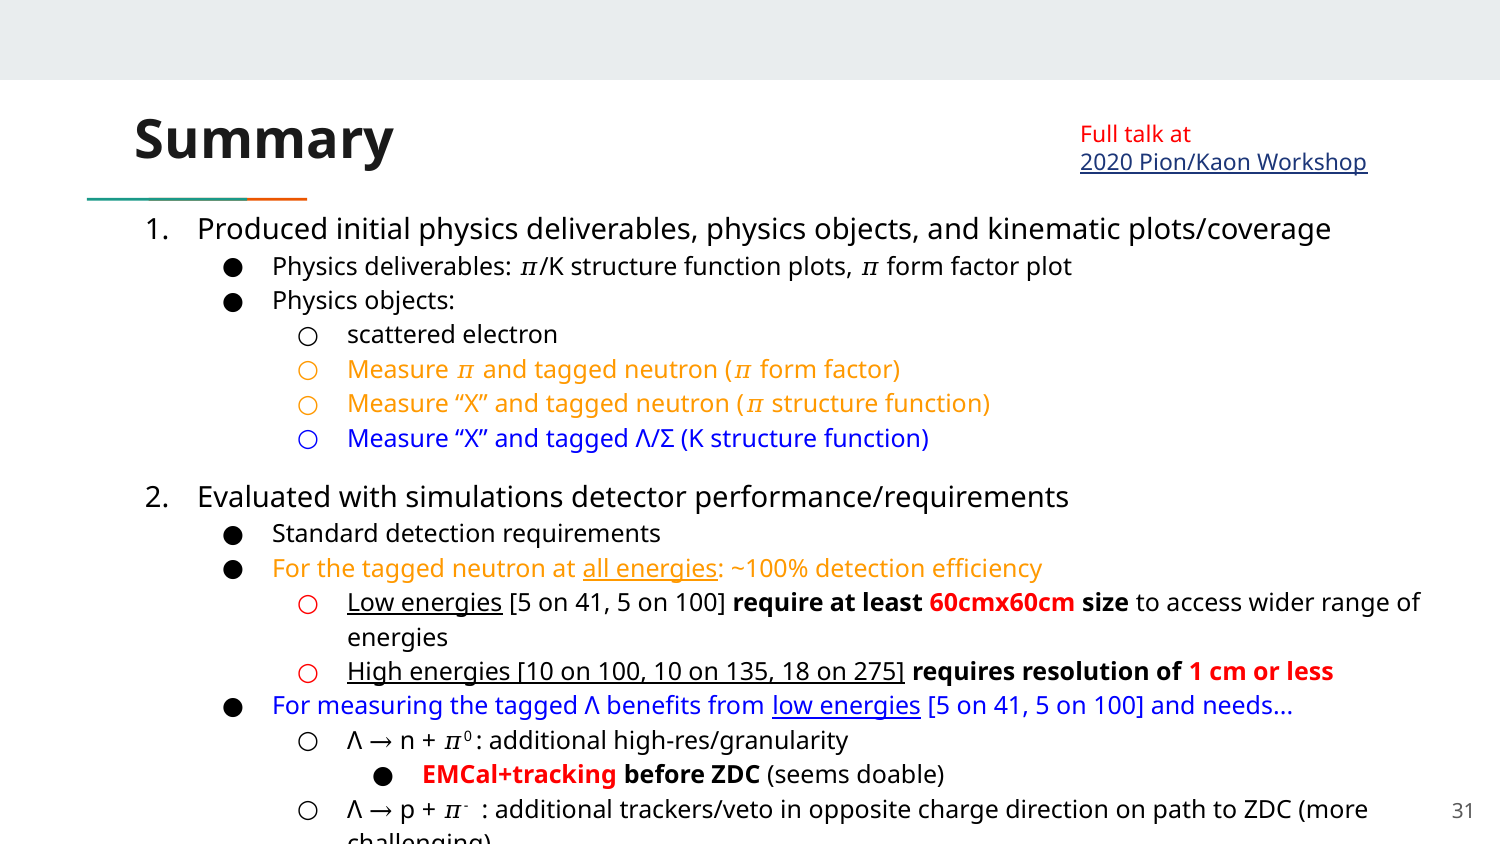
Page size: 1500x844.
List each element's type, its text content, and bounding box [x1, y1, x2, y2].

slide_number 31 [1400, 779, 1491, 844]
text_box Full talk at 2020 Pion/Kaon Workshop [1065, 104, 1447, 194]
title Summary [119, 89, 1381, 177]
list Produced initial physics deliverables, physics objects, and kinematic plots/coverage Physics deliverables: 𝜋/K structure function plots, 𝜋 form factor plot Physics objects: scattered electron Measure 𝜋 and tagged neutron (𝜋 form factor) Measure “X” and tagged neutron (𝜋 structure function) Measure “X” and tagged Λ/Σ (K structure function) Evaluated with simulations detector performance/requirements Standard detection requirements For the tagged neutron at all energies: ~100% detection efficiency Low energies [5 on 41, 5 on 100] require at least 60cmx60cm size to access wider range of energies High energies [10 on 100, 10 on 135, 18 on 275] requires resolution of 1 cm or less For measuring the tagged Λ benefits from low energies [5 on 41, 5 on 100] and needs... Λ → n + 𝜋0 : additional high-res/granularity EMCal+tracking before ZDC (seems doable) Λ → p + 𝜋- : additional trackers/veto in opposite charge direction on path to ZDC (more challenging) Next goal is a similar analysis for the 2nd IR and integrate Fun4All framework [107, 190, 1478, 627]
